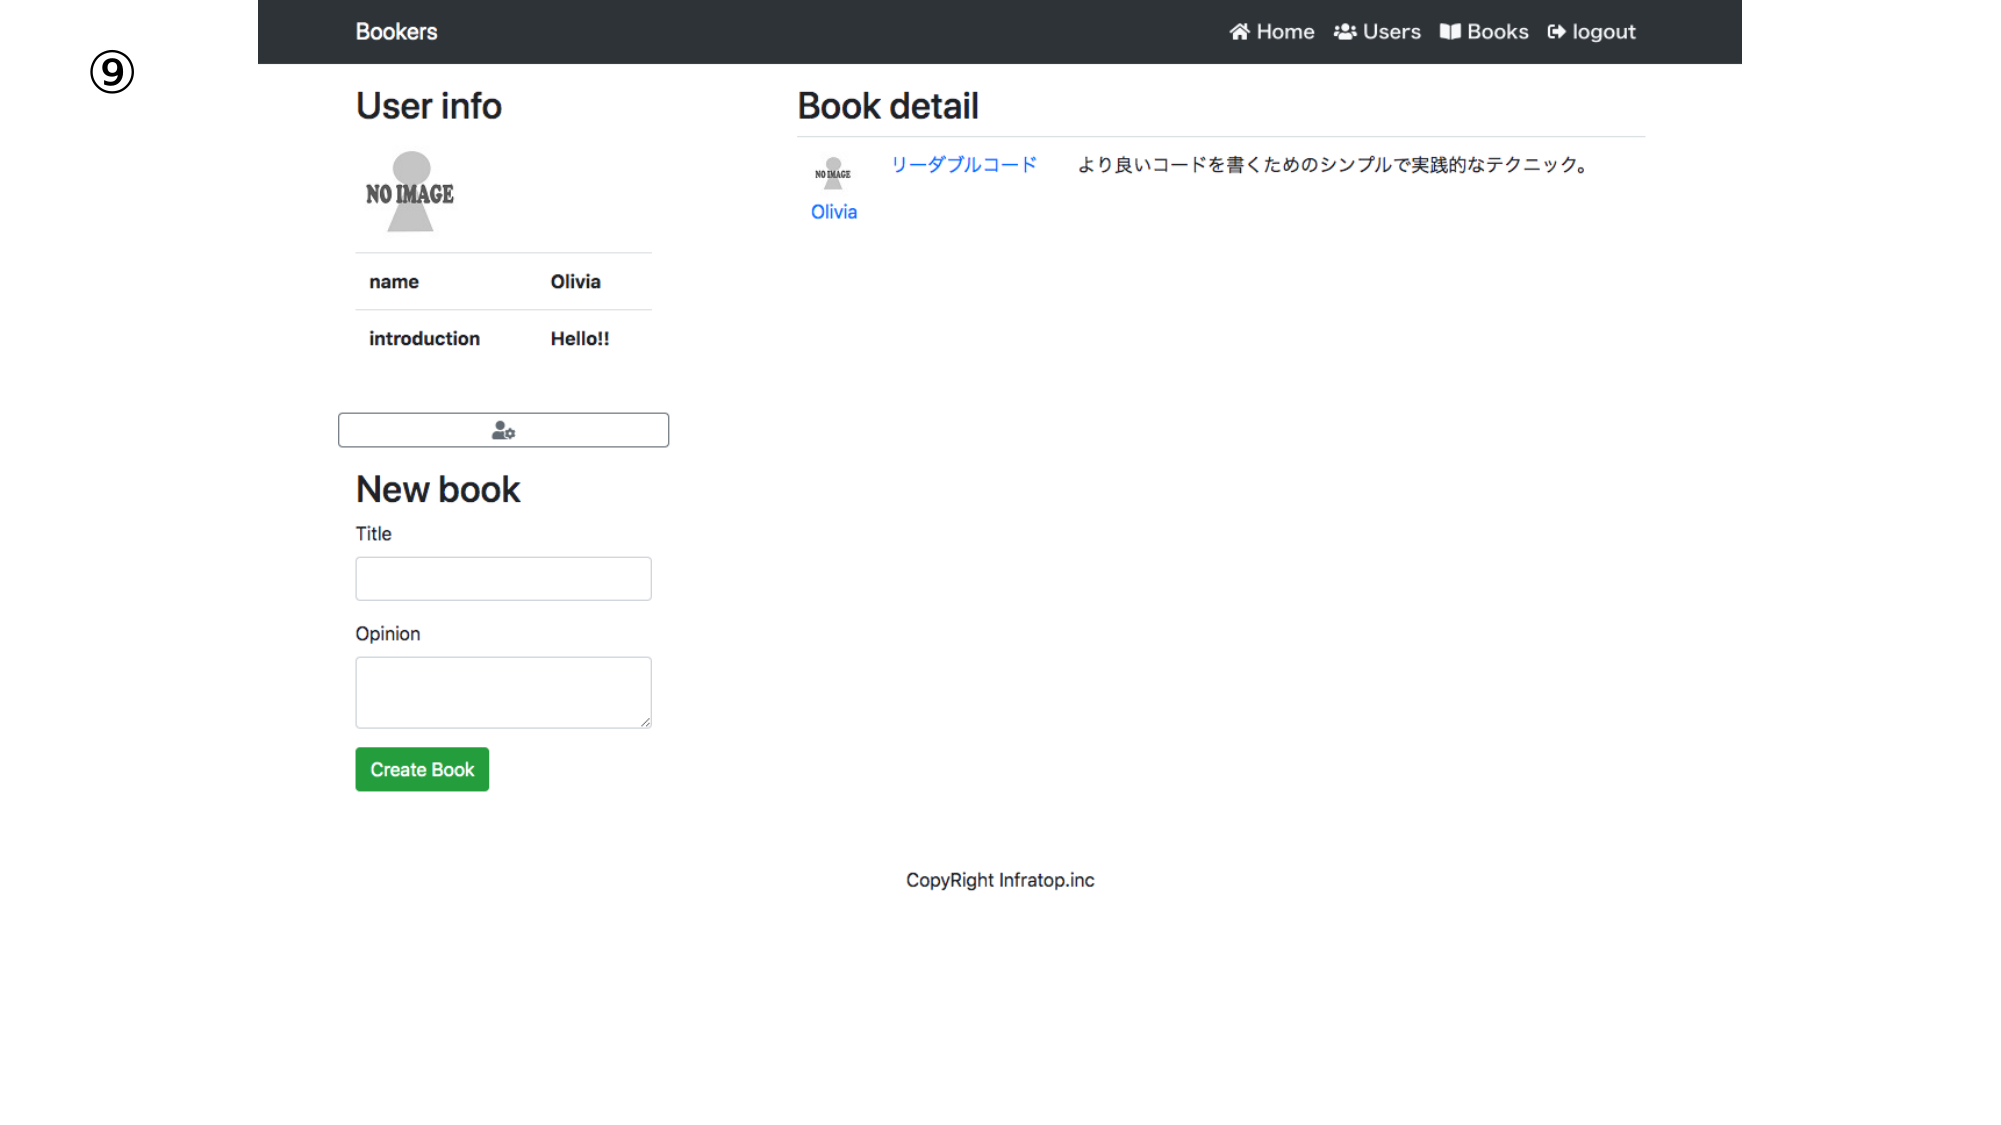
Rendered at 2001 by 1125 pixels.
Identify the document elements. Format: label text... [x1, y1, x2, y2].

text_box ⑨ [71, 27, 154, 113]
picture [258, 0, 1742, 1125]
